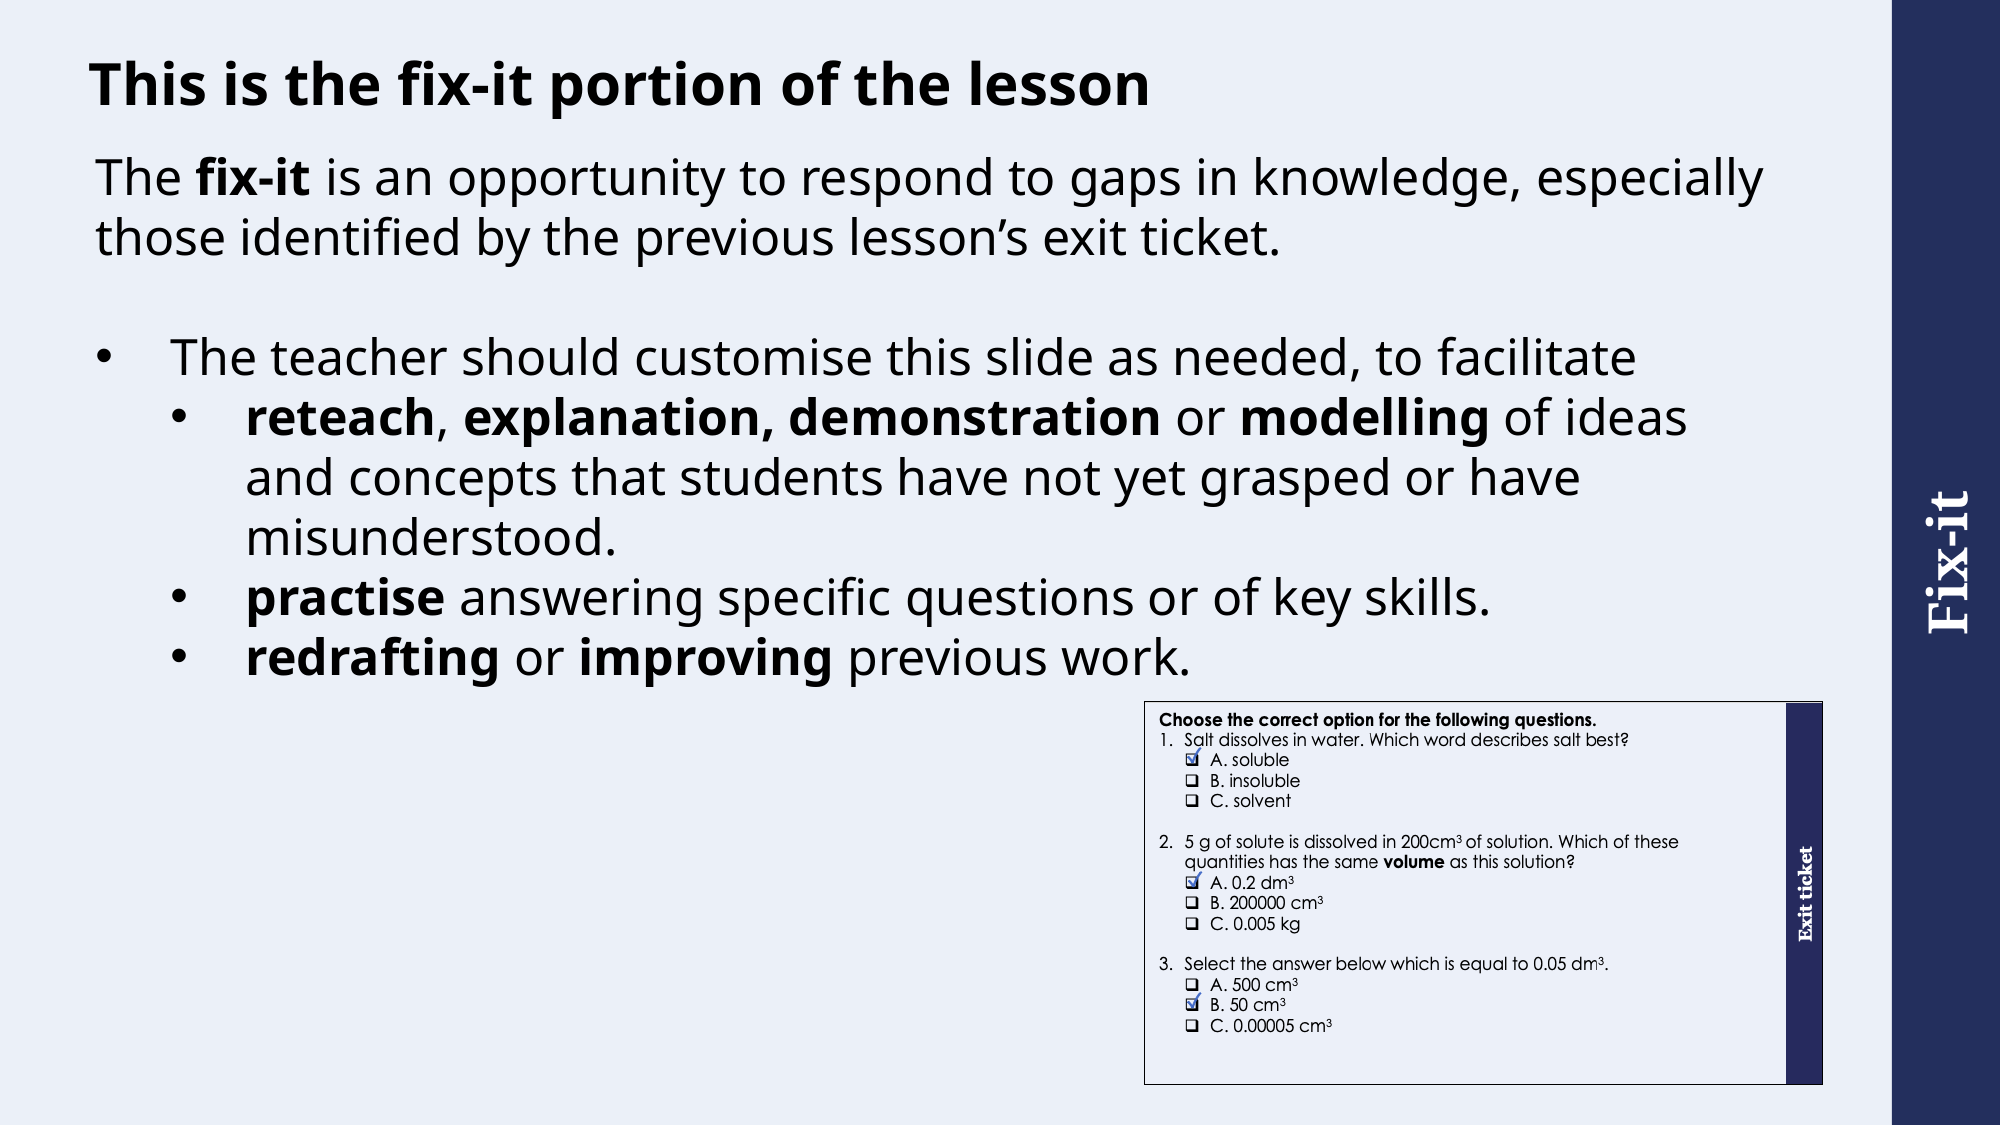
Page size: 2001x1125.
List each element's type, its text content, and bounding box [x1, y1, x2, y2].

picture [1144, 701, 1823, 1085]
title This is the fix-it portion of the lesson [88, 0, 1831, 119]
text_box The fix-it is an opportunity to respond to gaps in knowledge, especially those identified by the previous lesson’s exit ticket. The teacher should customise this slide as needed, to facilitate reteach, explanation, demonstration or modelling of ideas and concepts that students have not yet grasped or have misunderstood. practise answering specific questions or of key skills. redrafting or improving previous work. [80, 78, 1788, 729]
